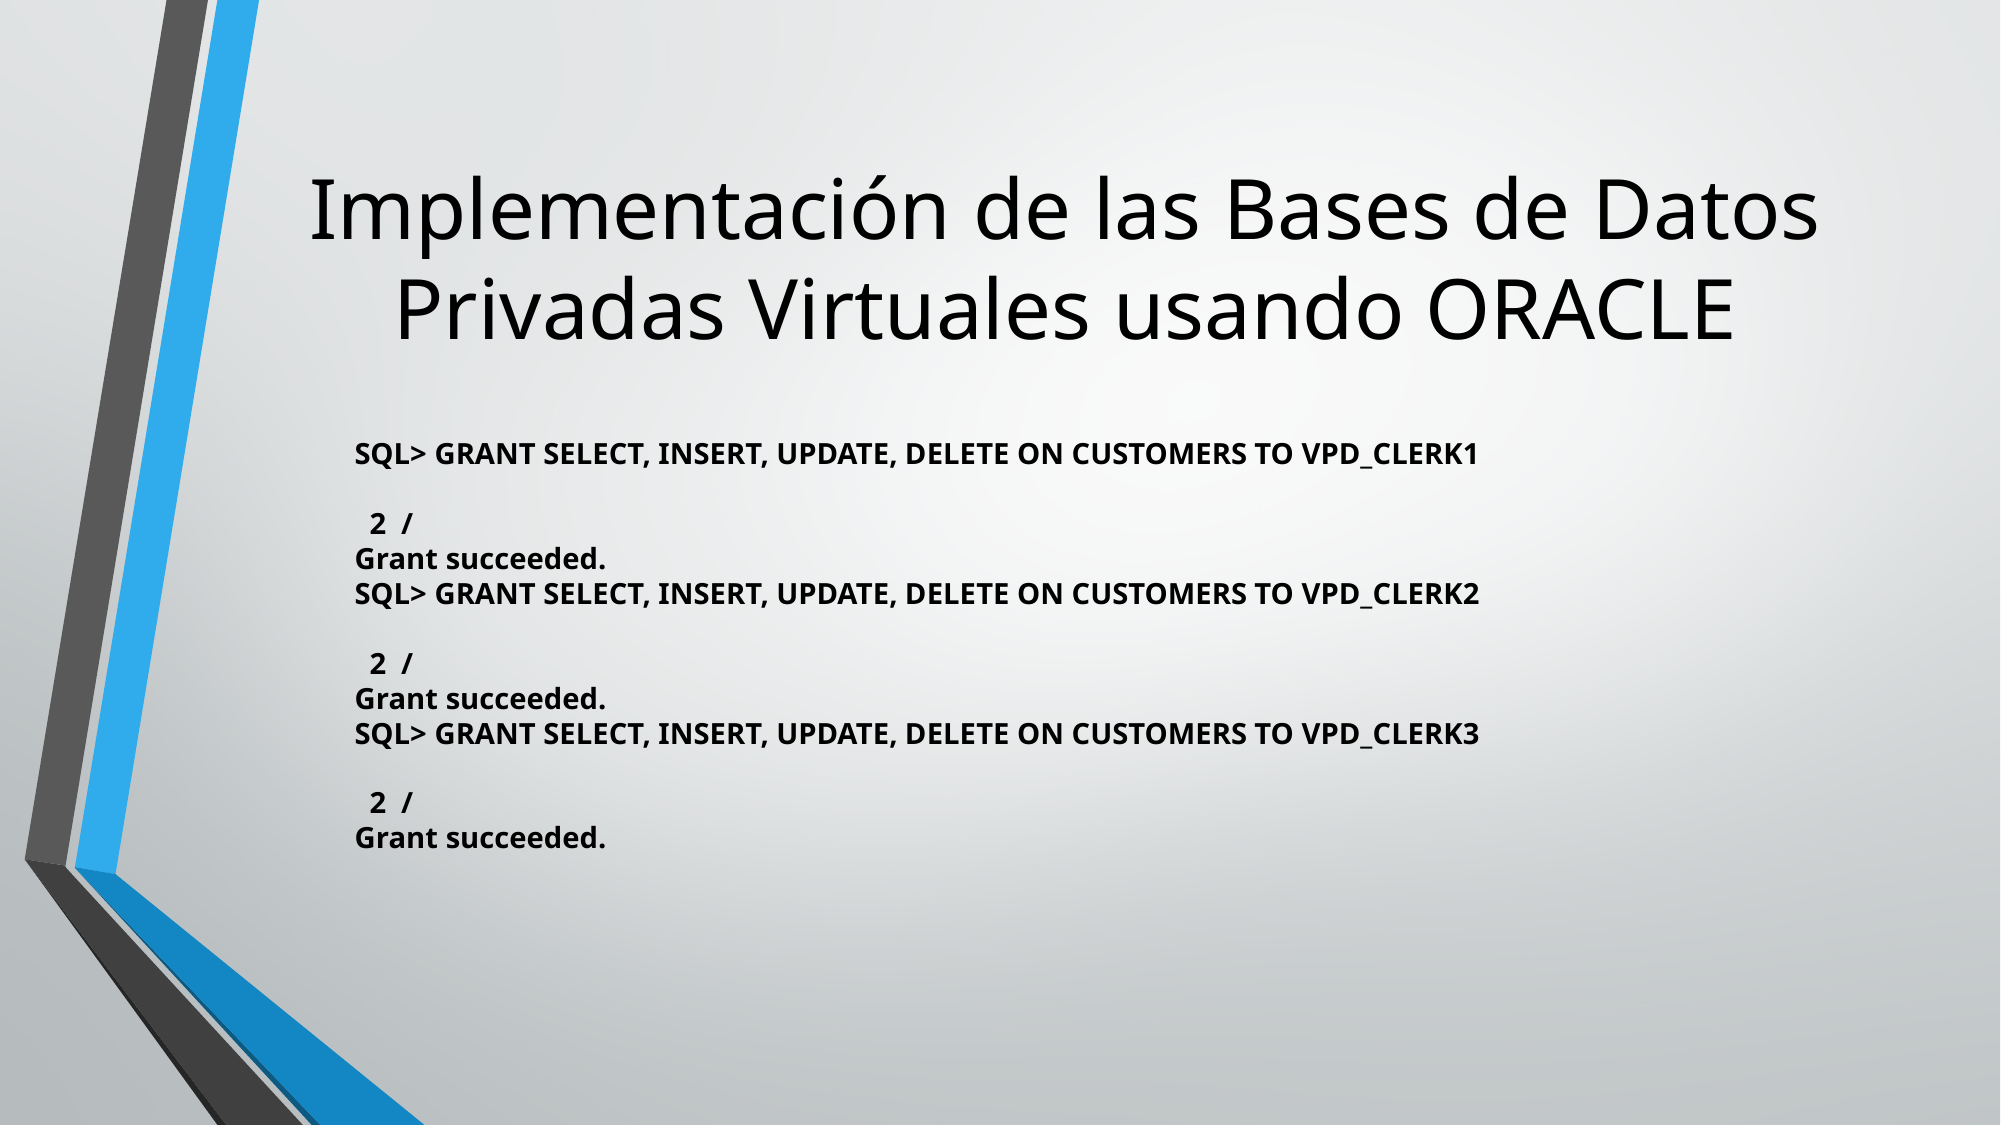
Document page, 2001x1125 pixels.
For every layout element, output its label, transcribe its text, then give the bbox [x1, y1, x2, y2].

title Implementación de las Bases de Datos Privadas Virtuales usando ORACLE [243, 112, 1887, 400]
text_box SQL> GRANT SELECT, INSERT, UPDATE, DELETE ON CUSTOMERS TO VPD_CLERK1 2 / Grant succeeded. SQL> GRANT SELECT, INSERT, UPDATE, DELETE ON CUSTOMERS TO VPD_CLERK2 2 / Grant succeeded. SQL> GRANT SELECT, INSERT, UPDATE, DELETE ON CUSTOMERS TO VPD_CLERK3 2 / Grant succeeded. [339, 427, 2000, 863]
